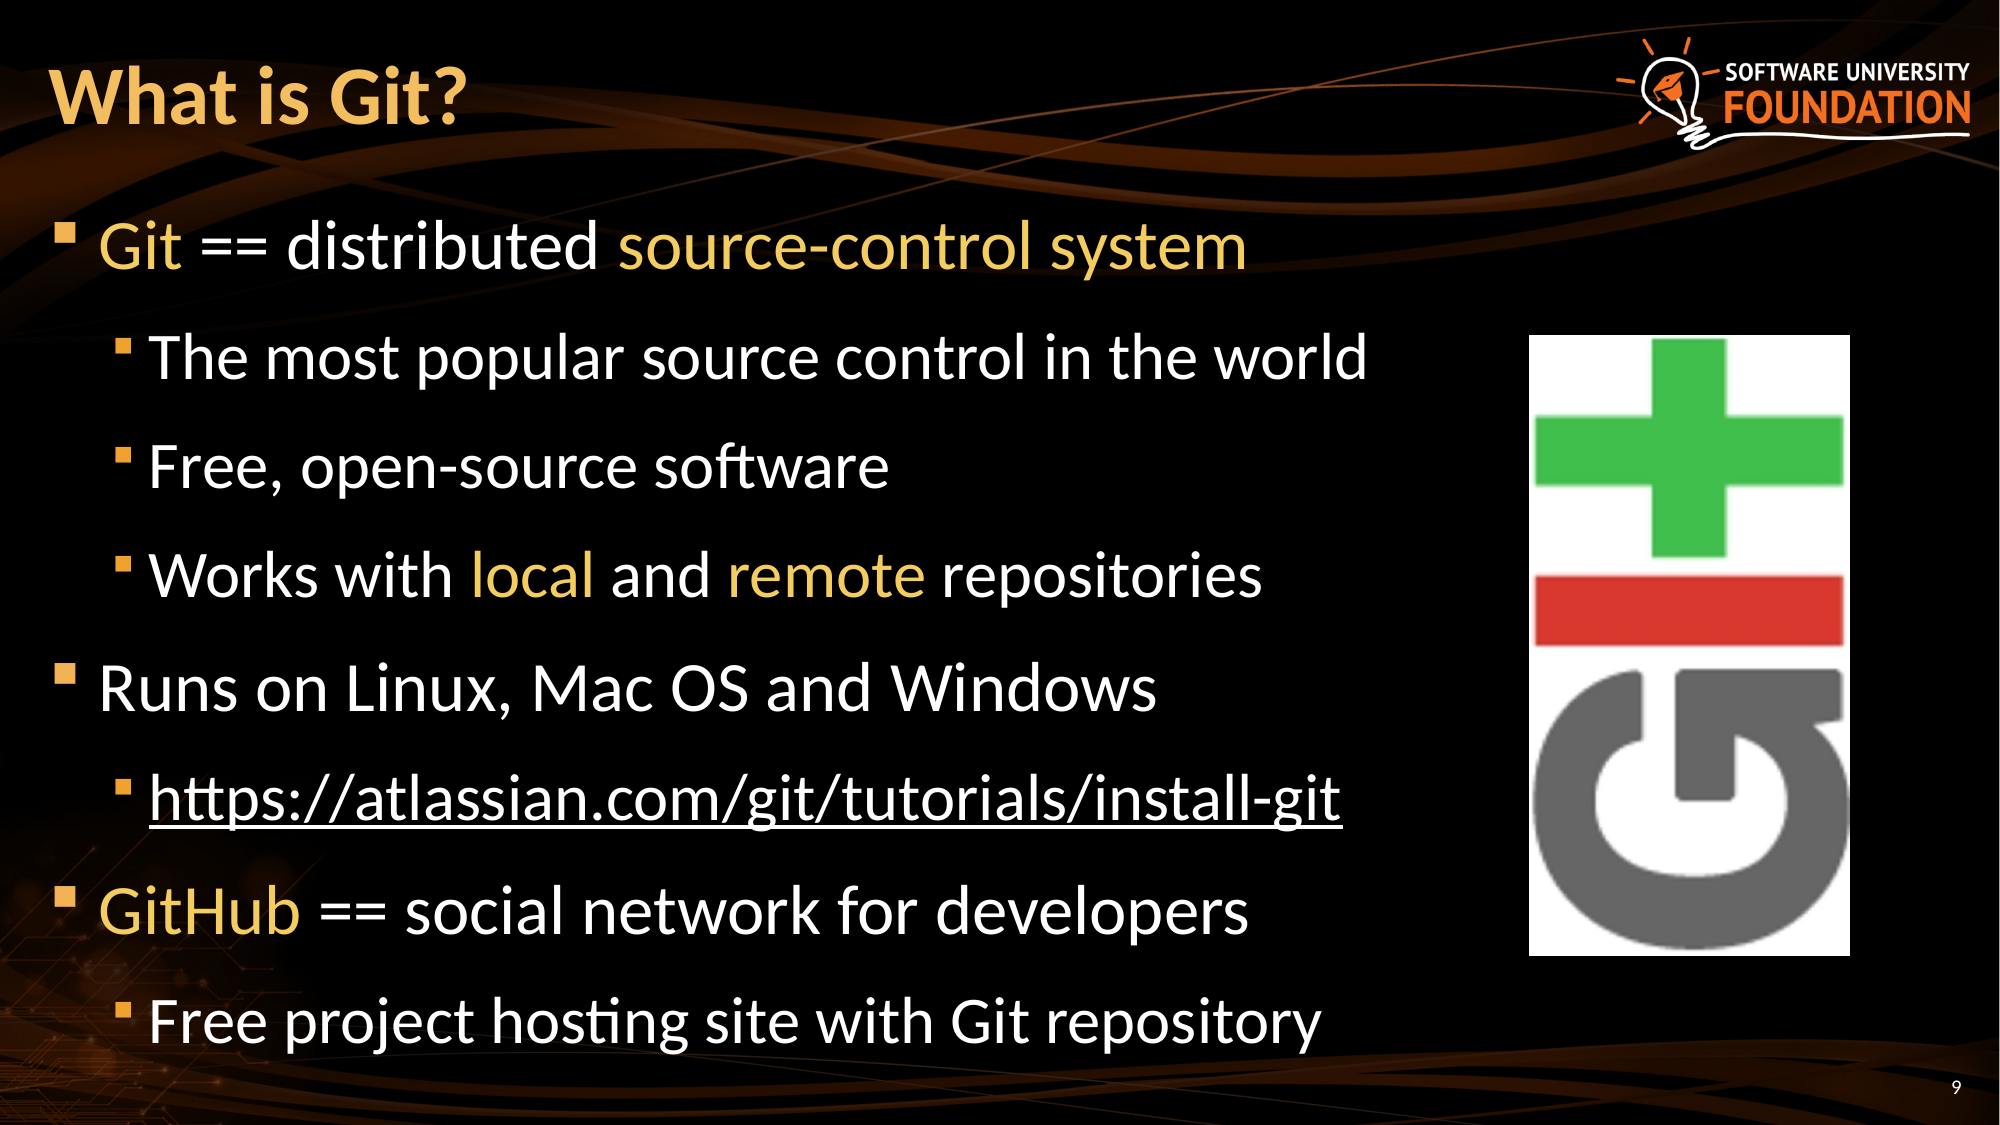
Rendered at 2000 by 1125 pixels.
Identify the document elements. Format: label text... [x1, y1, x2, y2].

picture [0, 0, 2000, 1125]
list Git == distributed source-control system The most popular source control in the world Free, open-source software Works with local and remote repositories Runs on Linux, Mac OS and Windows https://atlassian.com/git/tutorials/install-git GitHub == social network for developers Free project hosting site with Git repository [31, 188, 1968, 1103]
title What is Git? [30, 6, 1602, 189]
